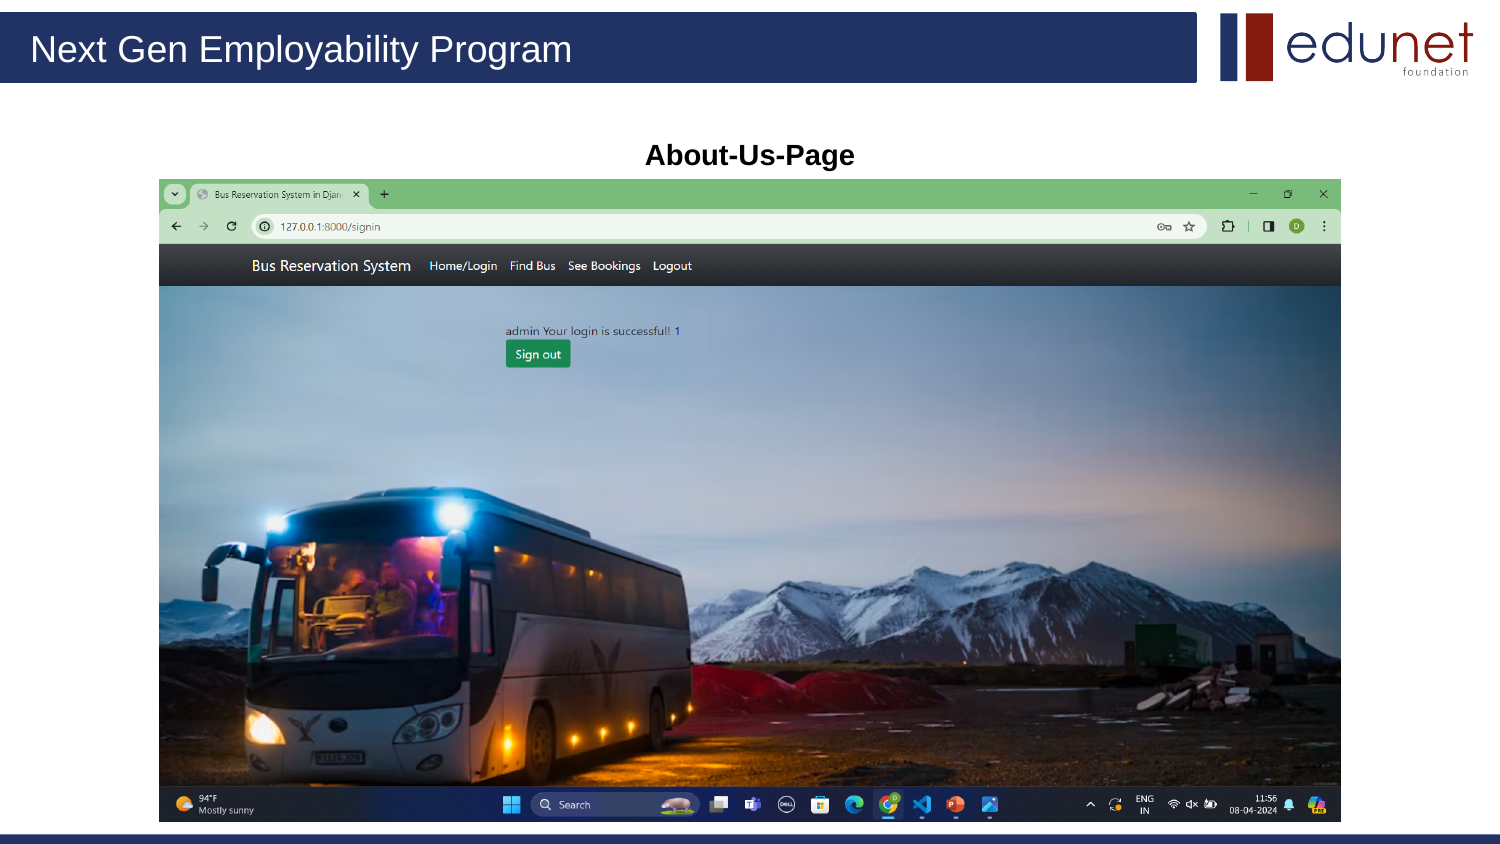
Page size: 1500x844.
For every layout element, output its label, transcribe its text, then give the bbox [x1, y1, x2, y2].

picture [1279, 14, 1482, 83]
picture [159, 179, 1341, 822]
title About-Us-Page [103, 98, 1397, 208]
picture [164, 606, 178, 612]
